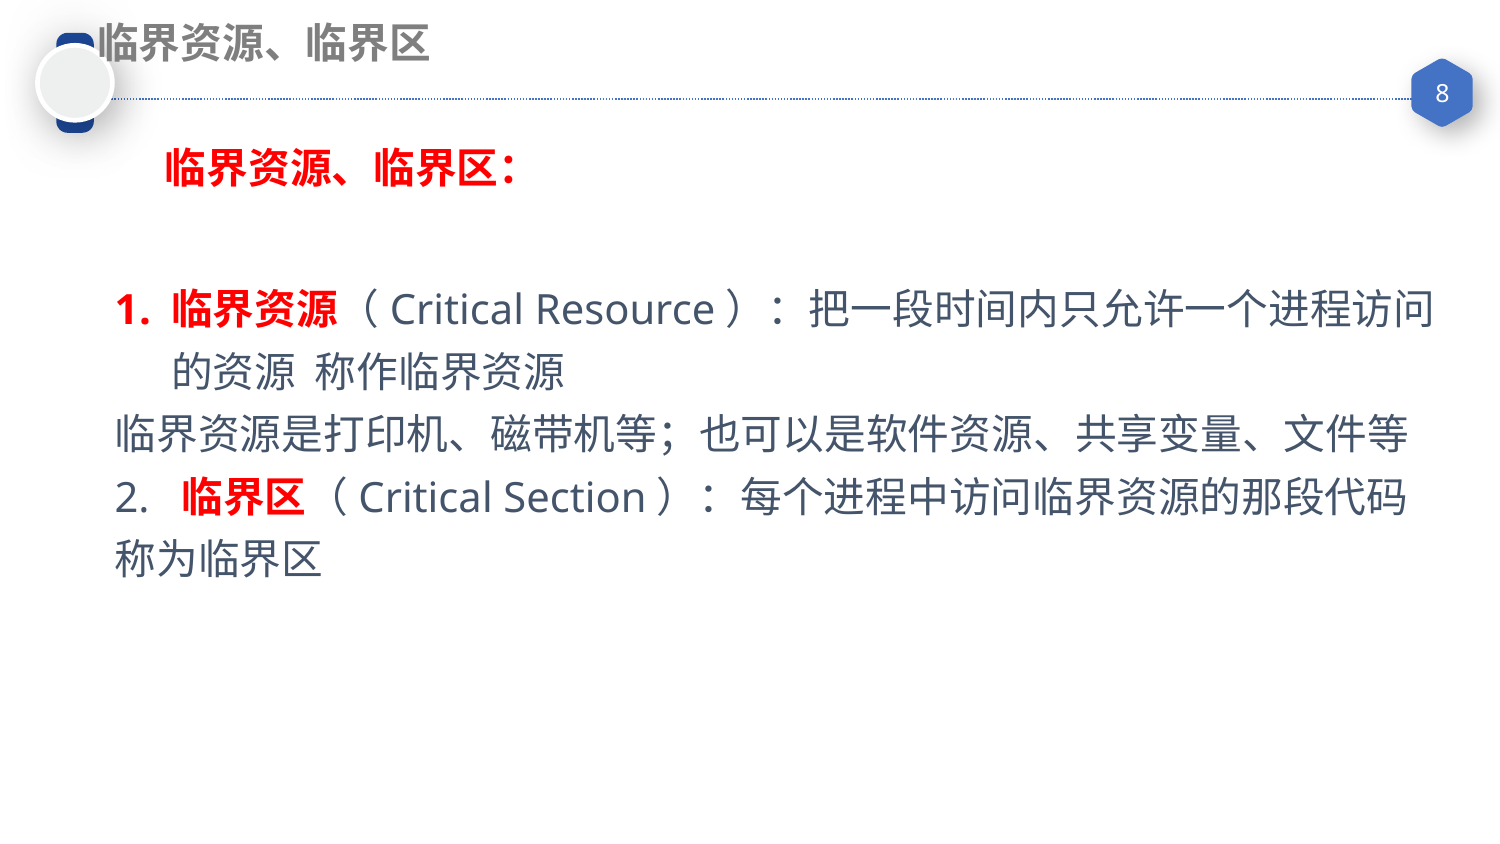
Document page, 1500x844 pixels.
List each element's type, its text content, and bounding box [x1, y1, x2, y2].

text_box 临界资源（Critical Resource）：把一段时间内只允许一个进程访问的资源 称作临界资源 临界资源是打印机、磁带机等；也可以是软件资源、共享变量、文件等 2. 临界区（Critical Section）：每个进程中访问临界资源的那段代码称为临界区 [99, 263, 1463, 591]
text_box 临界资源、临界区： [150, 134, 1236, 200]
text_box 临界资源、临界区 [82, 9, 947, 75]
